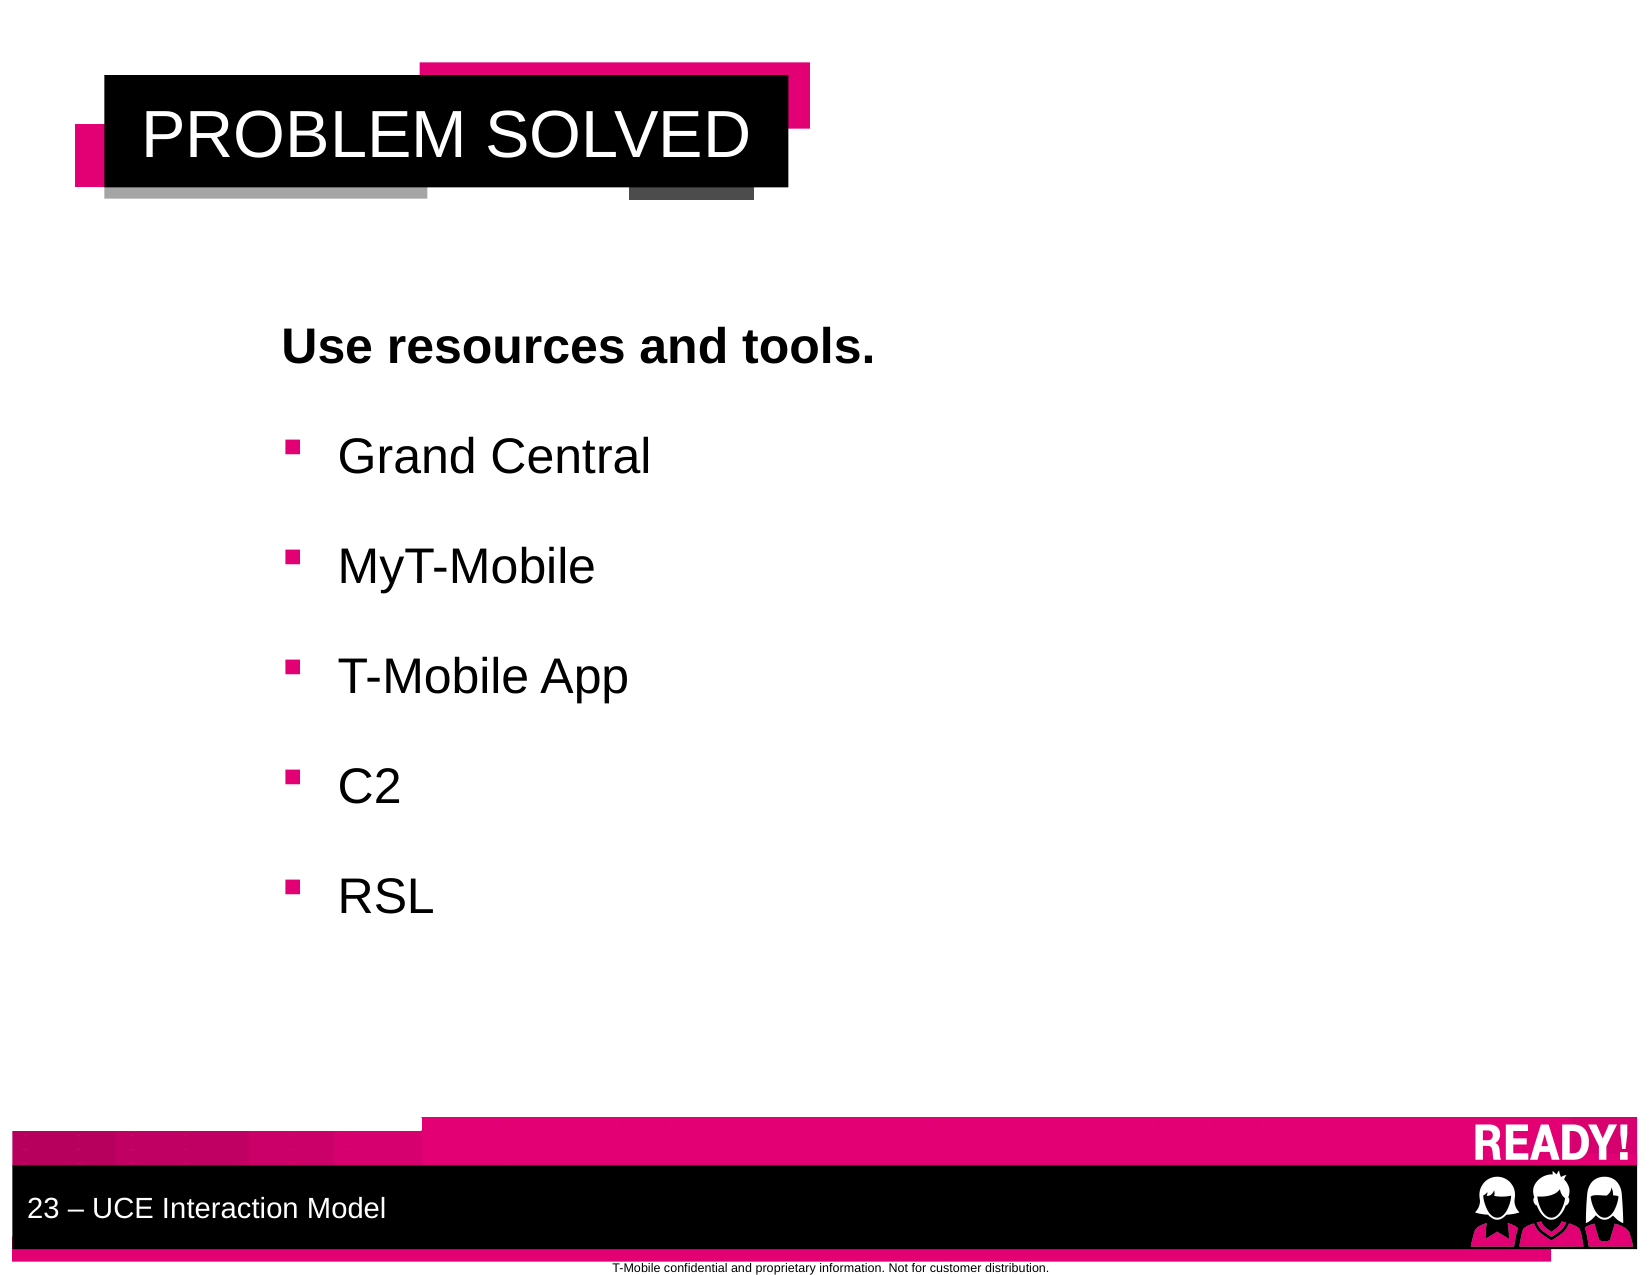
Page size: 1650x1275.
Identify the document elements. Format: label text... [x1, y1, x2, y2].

text_box Use resources and tools. Grand Central MyT-Mobile T-Mobile App C2 RSL [183, 306, 1513, 1042]
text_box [74, 62, 811, 201]
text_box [12, 1104, 1646, 1275]
